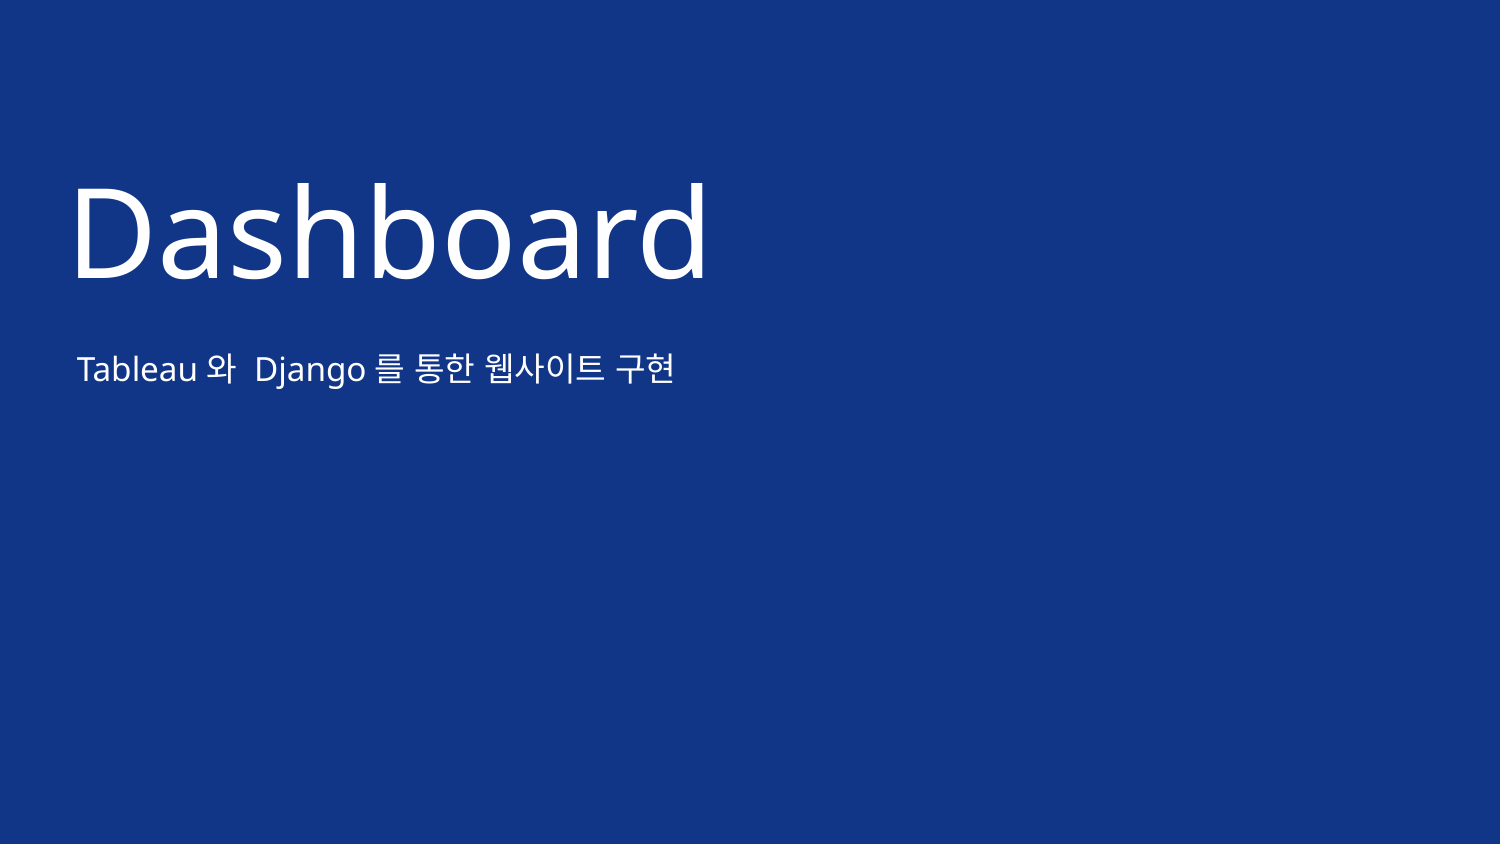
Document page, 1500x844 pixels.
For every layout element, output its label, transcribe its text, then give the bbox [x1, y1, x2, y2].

title Dashboard [51, 138, 927, 319]
list Tableau와 Django를 통한 웹사이트 구현 [61, 327, 938, 483]
